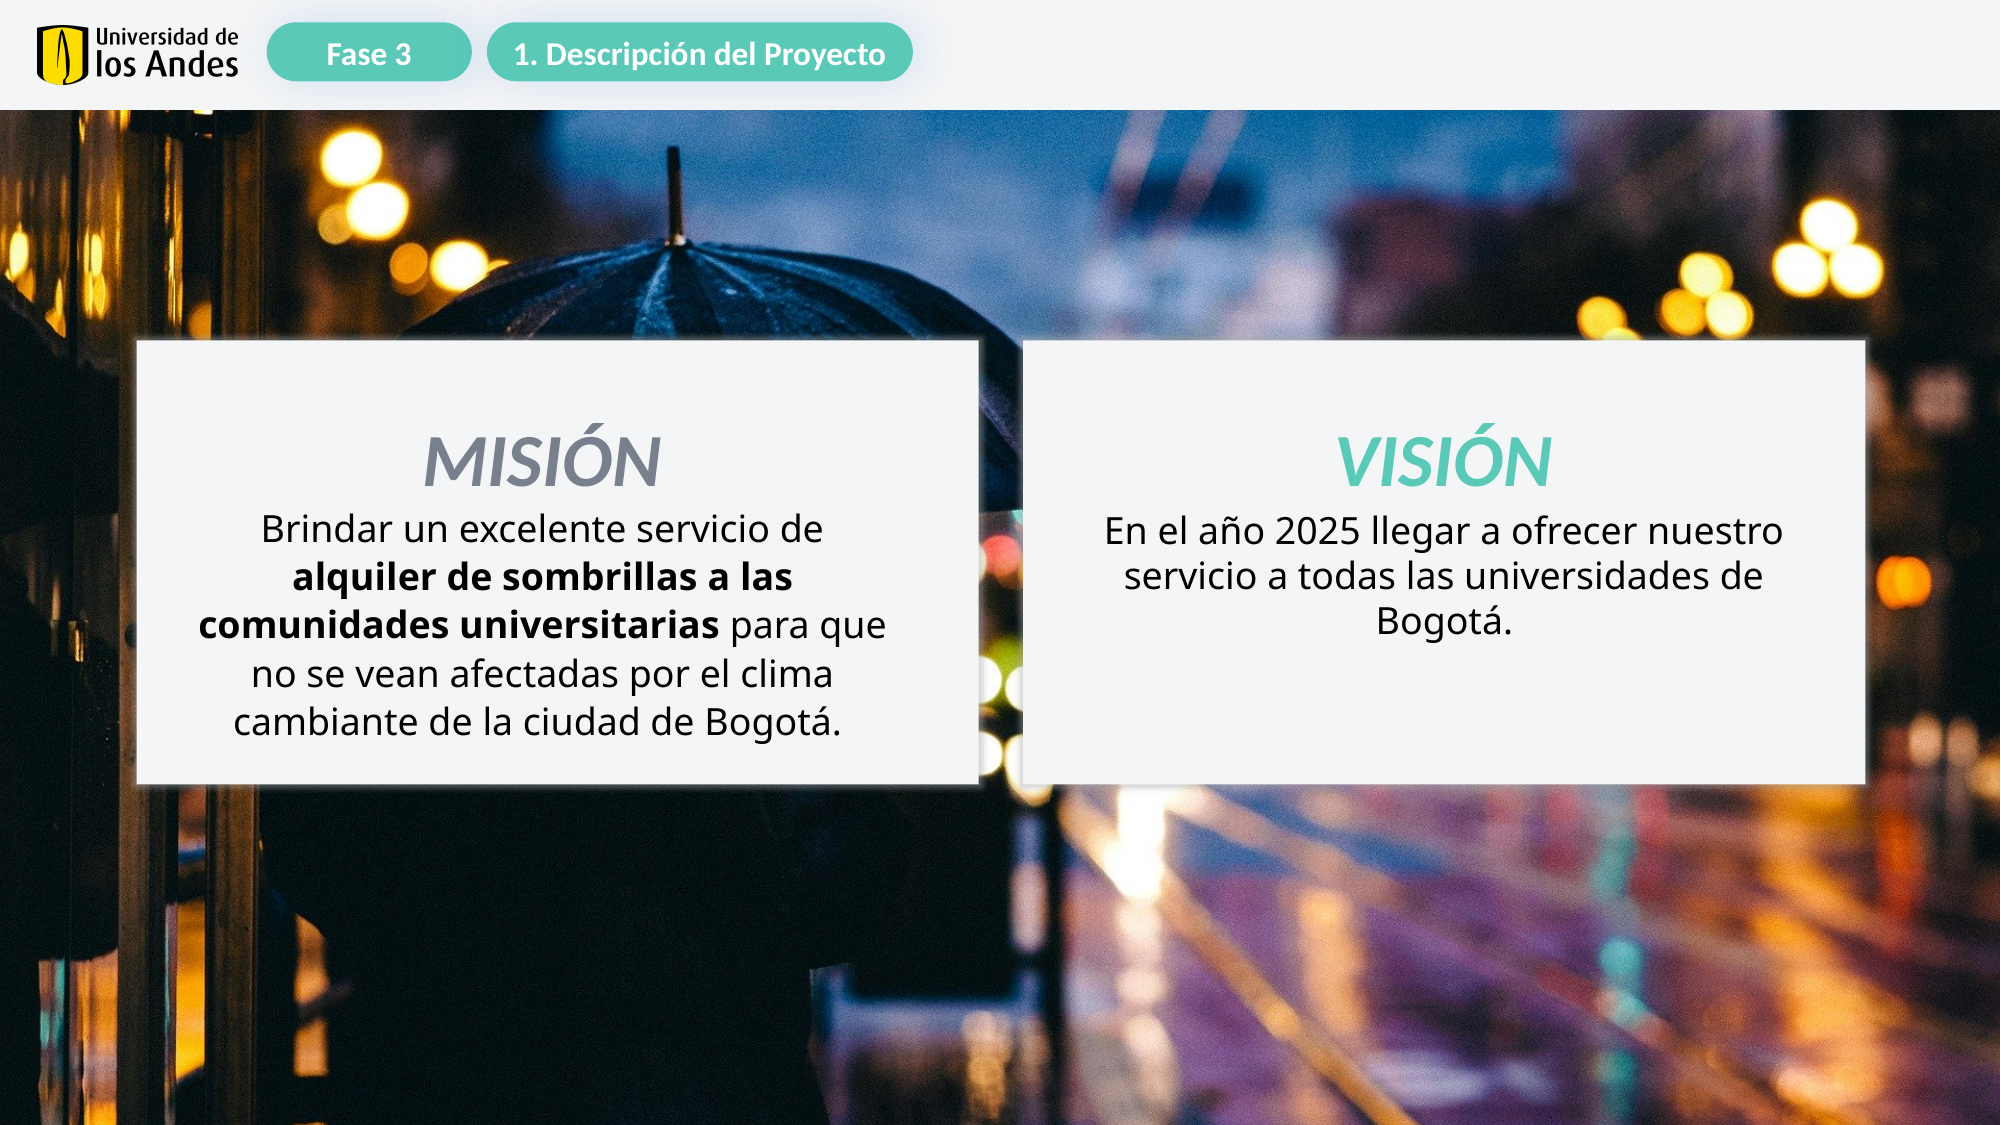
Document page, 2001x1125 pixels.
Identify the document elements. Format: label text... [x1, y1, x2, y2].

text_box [136, 340, 979, 785]
picture [0, 110, 2000, 1125]
text_box Fase 3 [265, 21, 473, 83]
picture [37, 25, 238, 85]
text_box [1023, 340, 1866, 785]
text_box 1. Descripción del Proyecto [485, 21, 914, 83]
